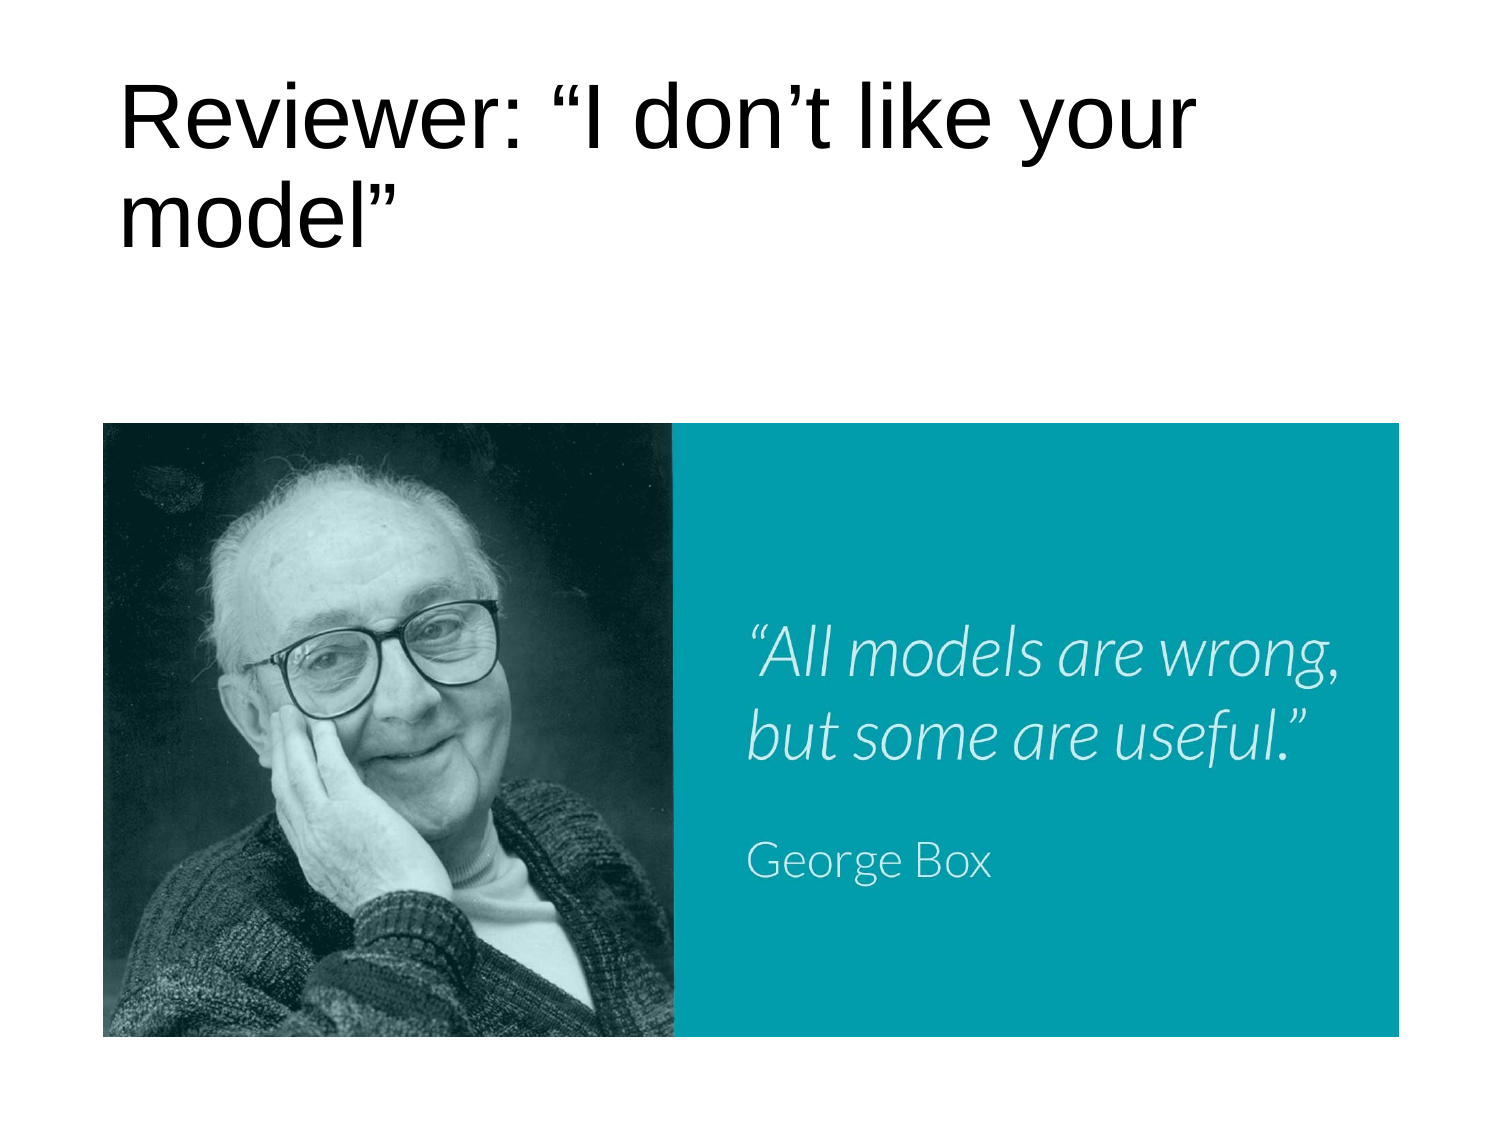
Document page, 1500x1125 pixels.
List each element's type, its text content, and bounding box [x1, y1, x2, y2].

picture [103, 423, 1399, 1037]
title Reviewer: “I don’t like your model” [103, 59, 1397, 278]
